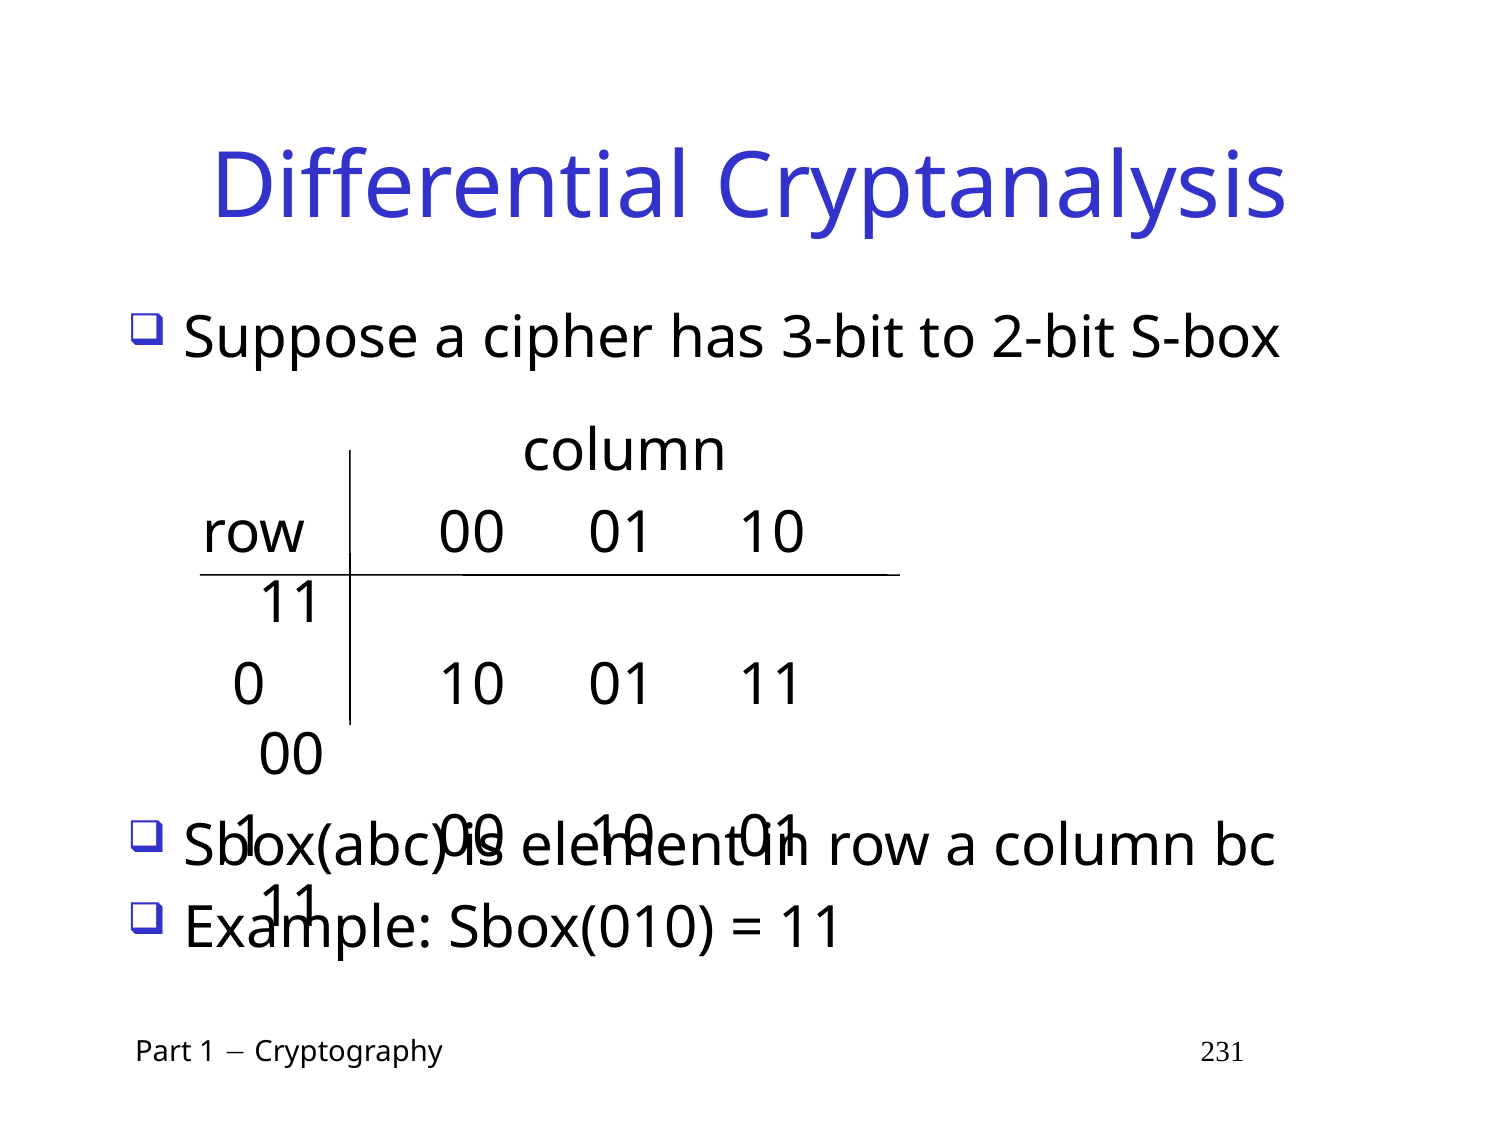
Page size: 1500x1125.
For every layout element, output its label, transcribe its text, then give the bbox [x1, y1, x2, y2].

text_box column row 00 01 10 11 0 10 01 11 00 1 00 10 01 11 [187, 412, 963, 750]
footer Part 1  Cryptography 231 [112, 1024, 1401, 1101]
list Suppose a cipher has 3-bit to 2-bit S-box [112, 299, 1388, 426]
text_box Sbox(abc) is element in row a column bc Example: Sbox(010) = 11 [112, 800, 1388, 988]
title Differential Cryptanalysis [112, 87, 1388, 276]
